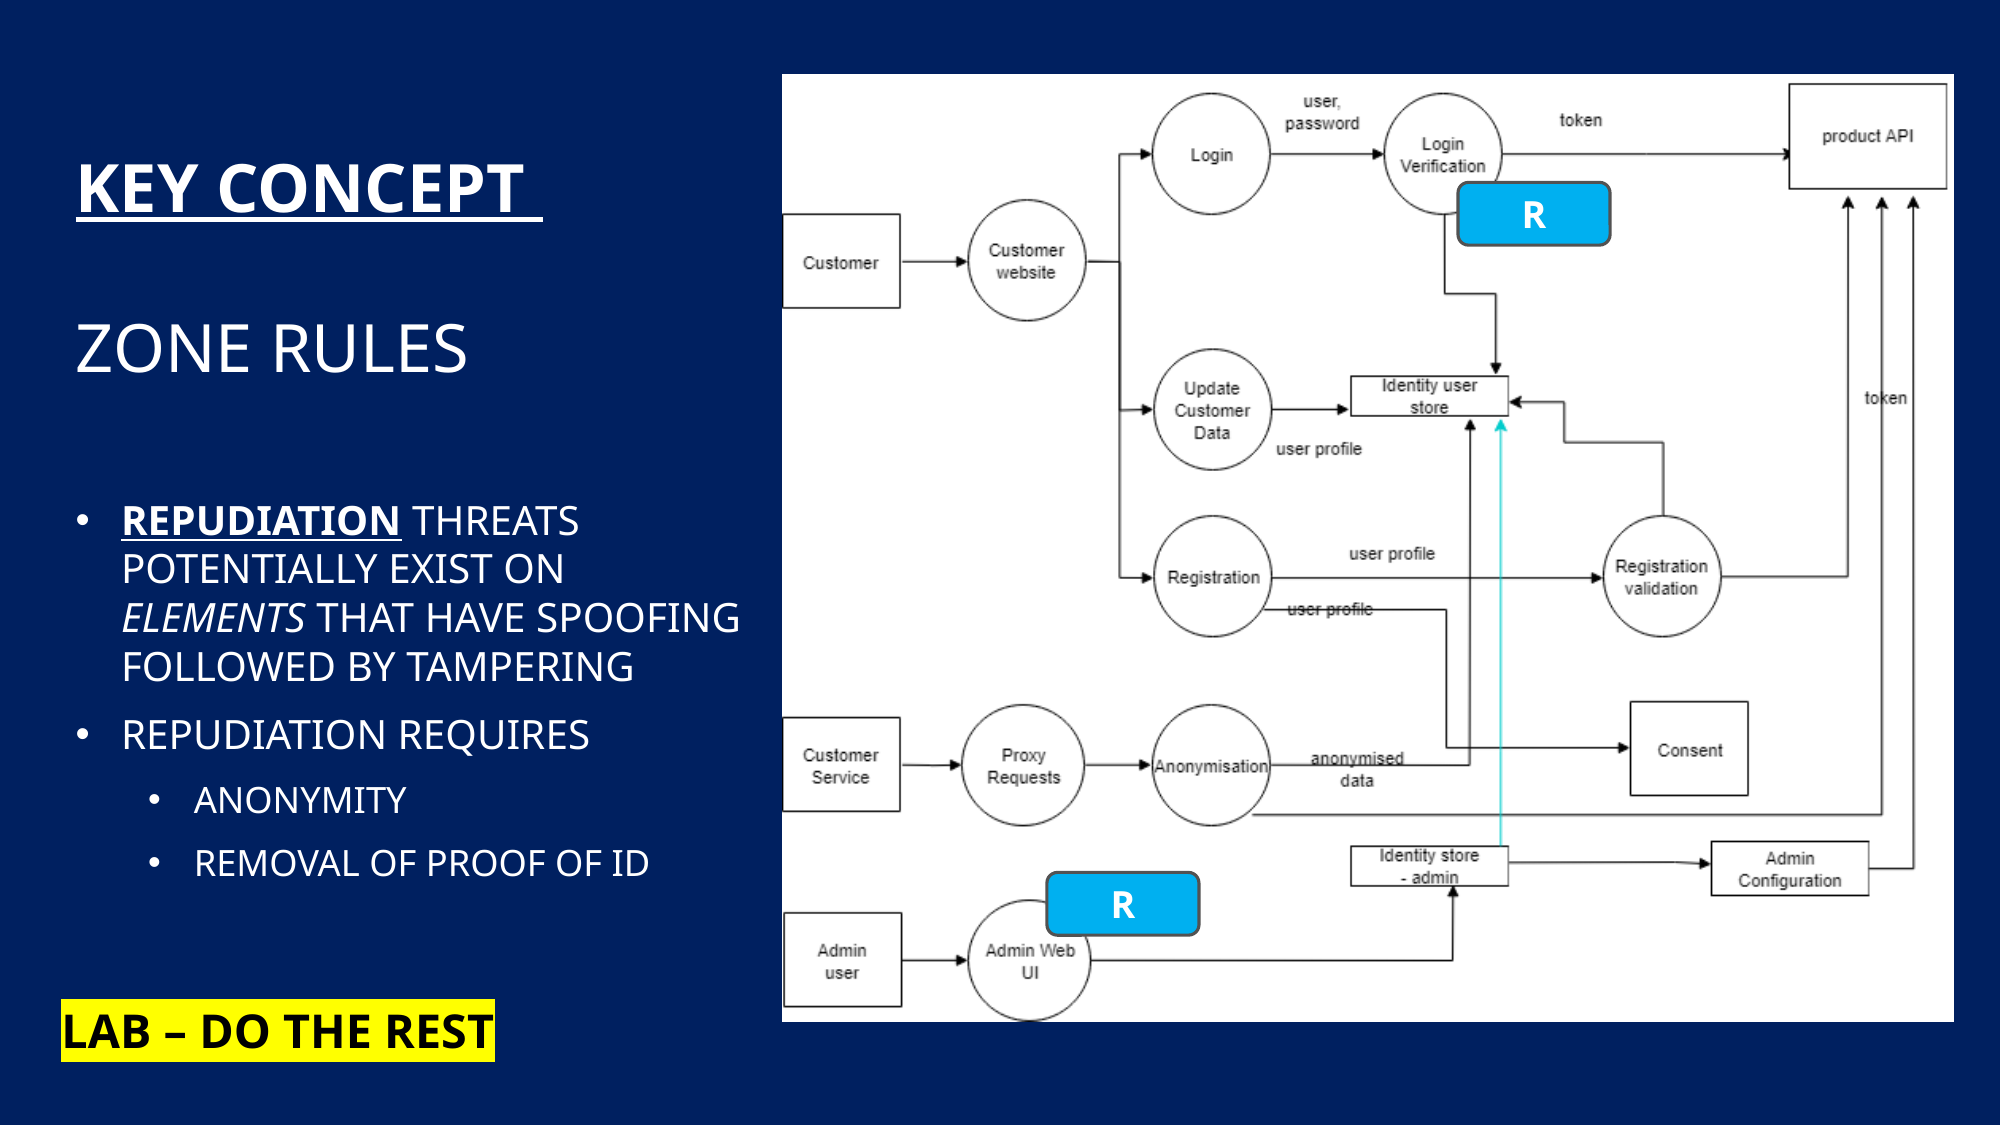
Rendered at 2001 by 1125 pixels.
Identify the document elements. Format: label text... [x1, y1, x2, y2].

picture [782, 74, 1954, 1022]
text_box Lab – do the rest [46, 993, 517, 1066]
title Key Concept Zone rules [60, 74, 572, 458]
list Repudiation threats potentially exist on elements that have spoofing followed by tampering Repudiation requires Anonymity Removal of proof of ID [60, 487, 761, 942]
